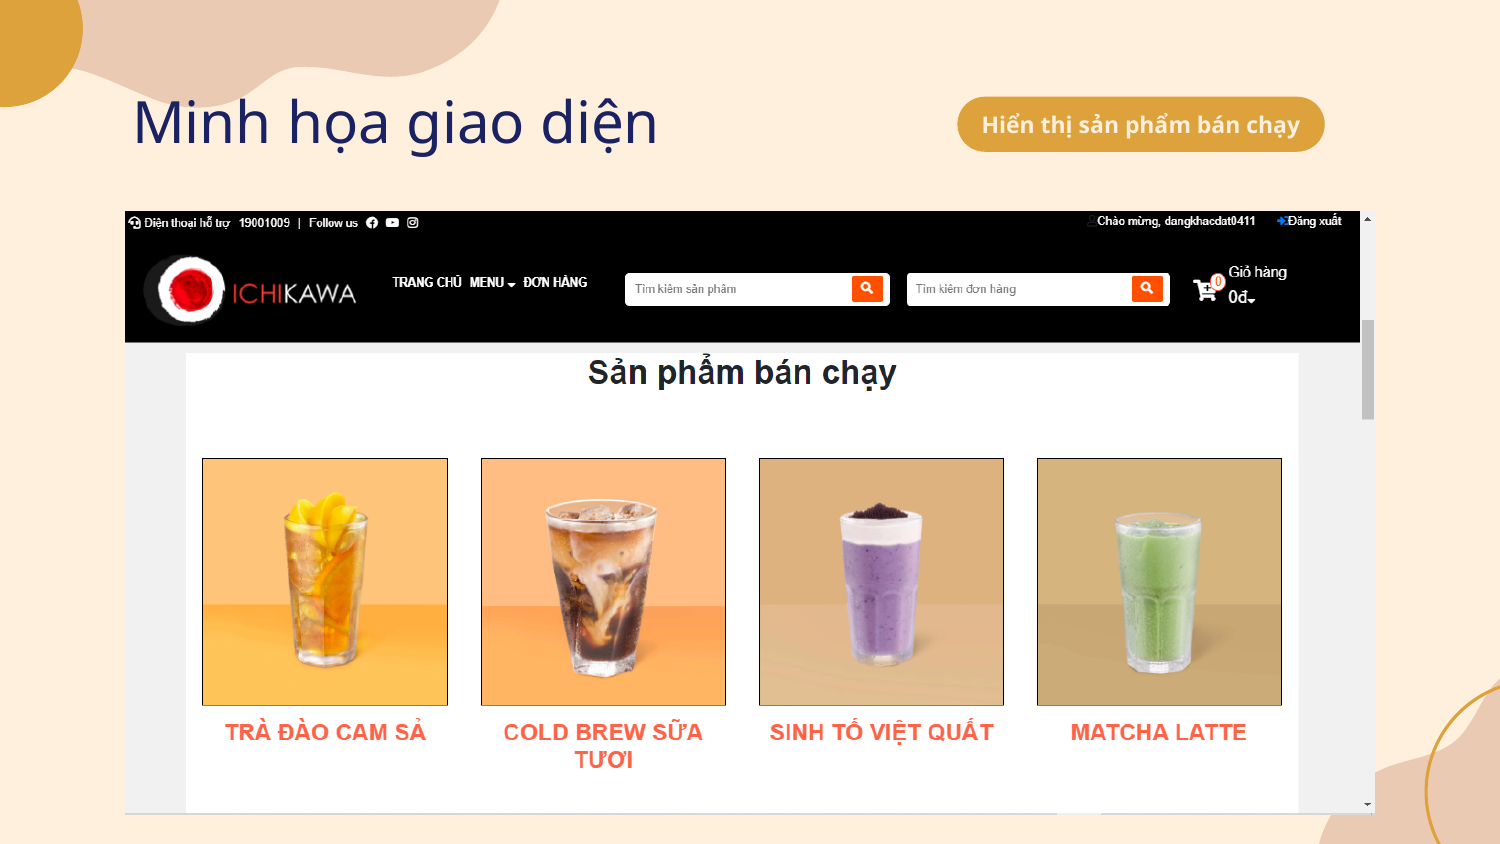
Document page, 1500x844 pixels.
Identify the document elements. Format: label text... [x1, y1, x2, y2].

text_box Hiển thị sản phẩm bán chạy [957, 96, 1325, 152]
title Minh họa giao diện [116, 72, 1383, 167]
picture [125, 211, 1375, 815]
